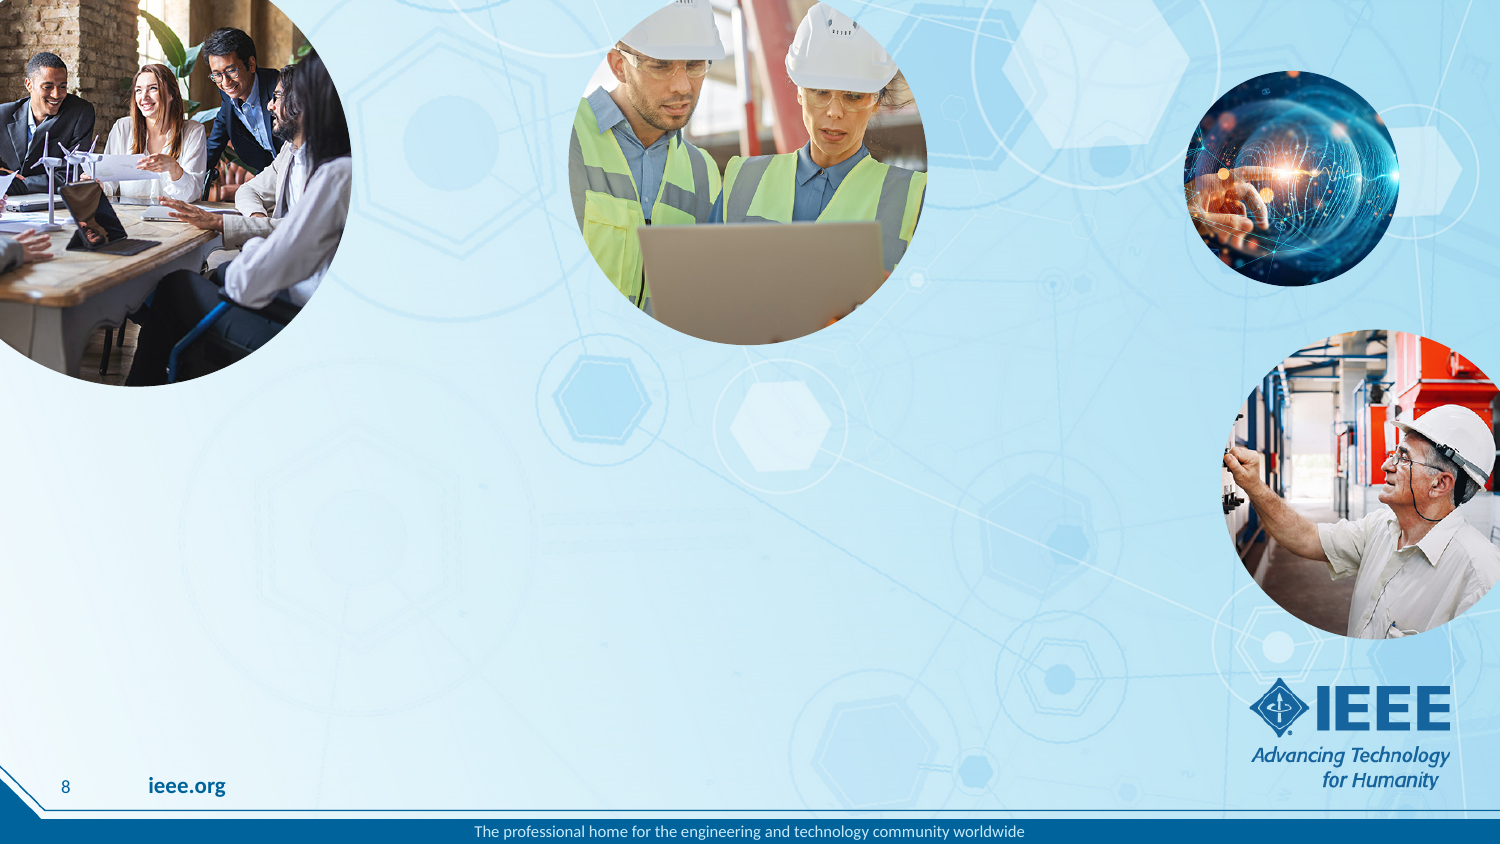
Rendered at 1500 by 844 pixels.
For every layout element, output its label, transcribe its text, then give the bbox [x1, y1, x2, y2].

slide_number 8 [46, 763, 127, 809]
picture [0, 0, 1500, 844]
